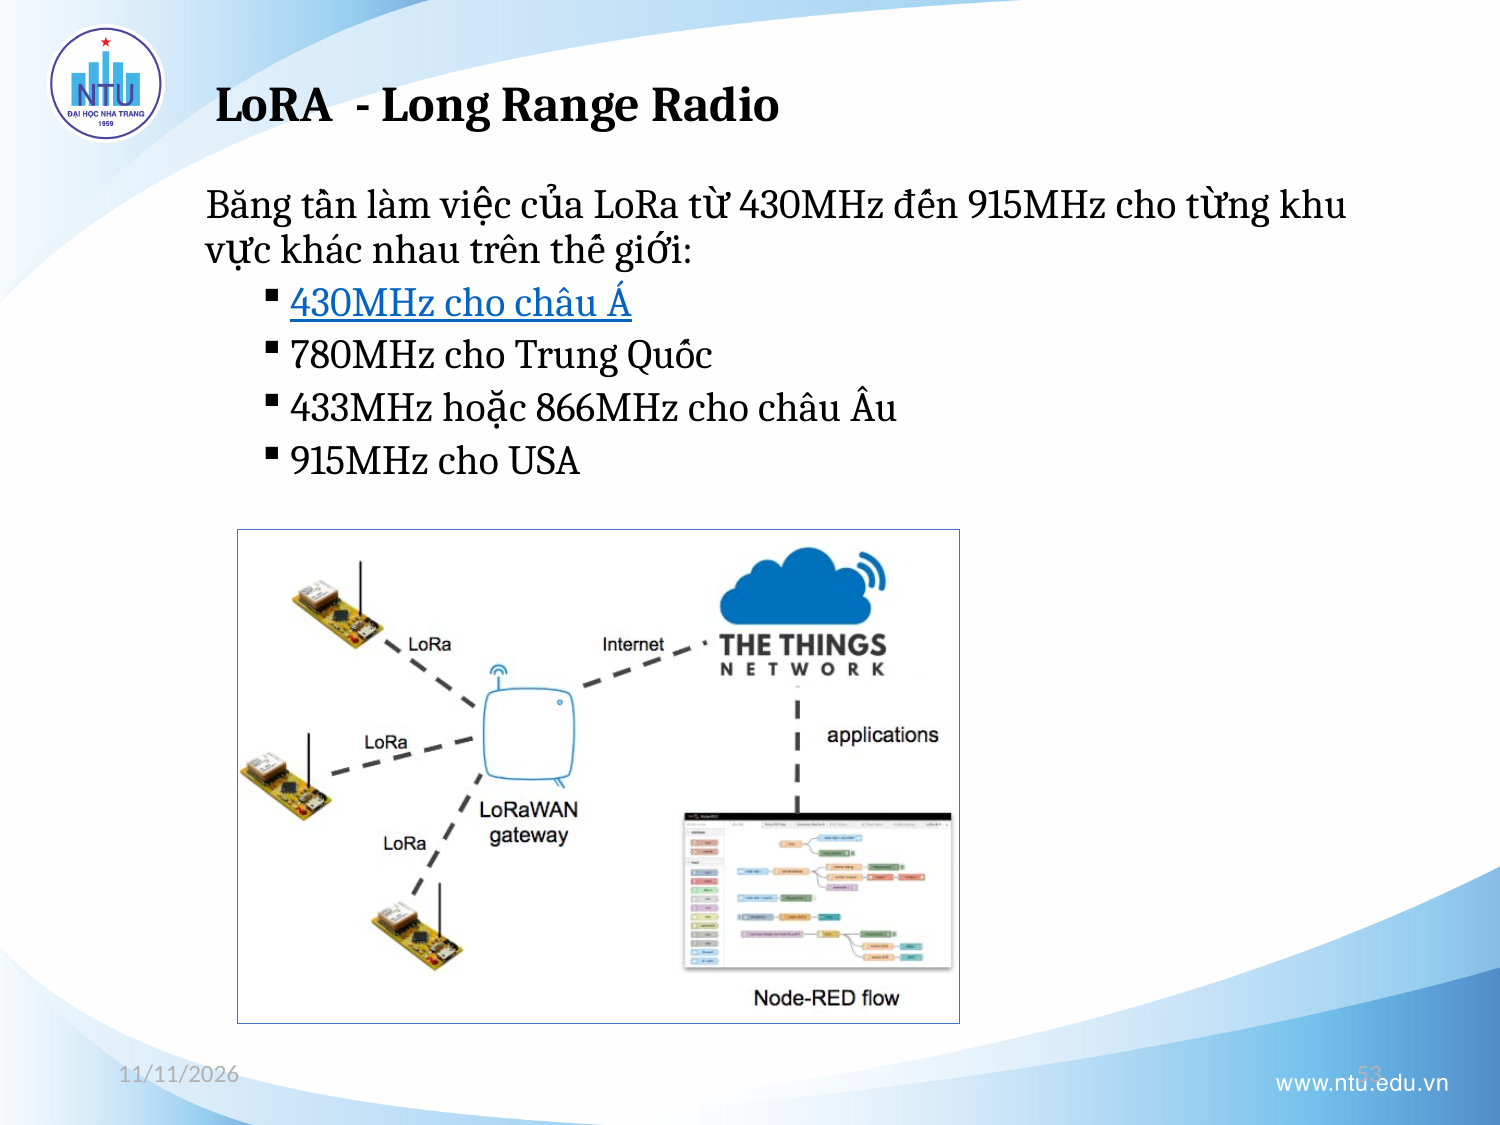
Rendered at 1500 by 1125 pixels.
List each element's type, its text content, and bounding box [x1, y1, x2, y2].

list Băng tần làm việc của LoRa từ 430MHz đến 915MHz cho từng khu vực khác nhau trên thế giới: 430MHz cho châu Á 780MHz cho Trung Quốc 433MHz hoặc 866MHz cho châu Âu 915MHz cho USA [190, 174, 1397, 534]
slide_number 53 [1059, 1042, 1397, 1103]
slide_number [103, 1042, 441, 1103]
text_box LoRA - Long Range Radio [199, 59, 1500, 151]
picture [0, 0, 1500, 1125]
